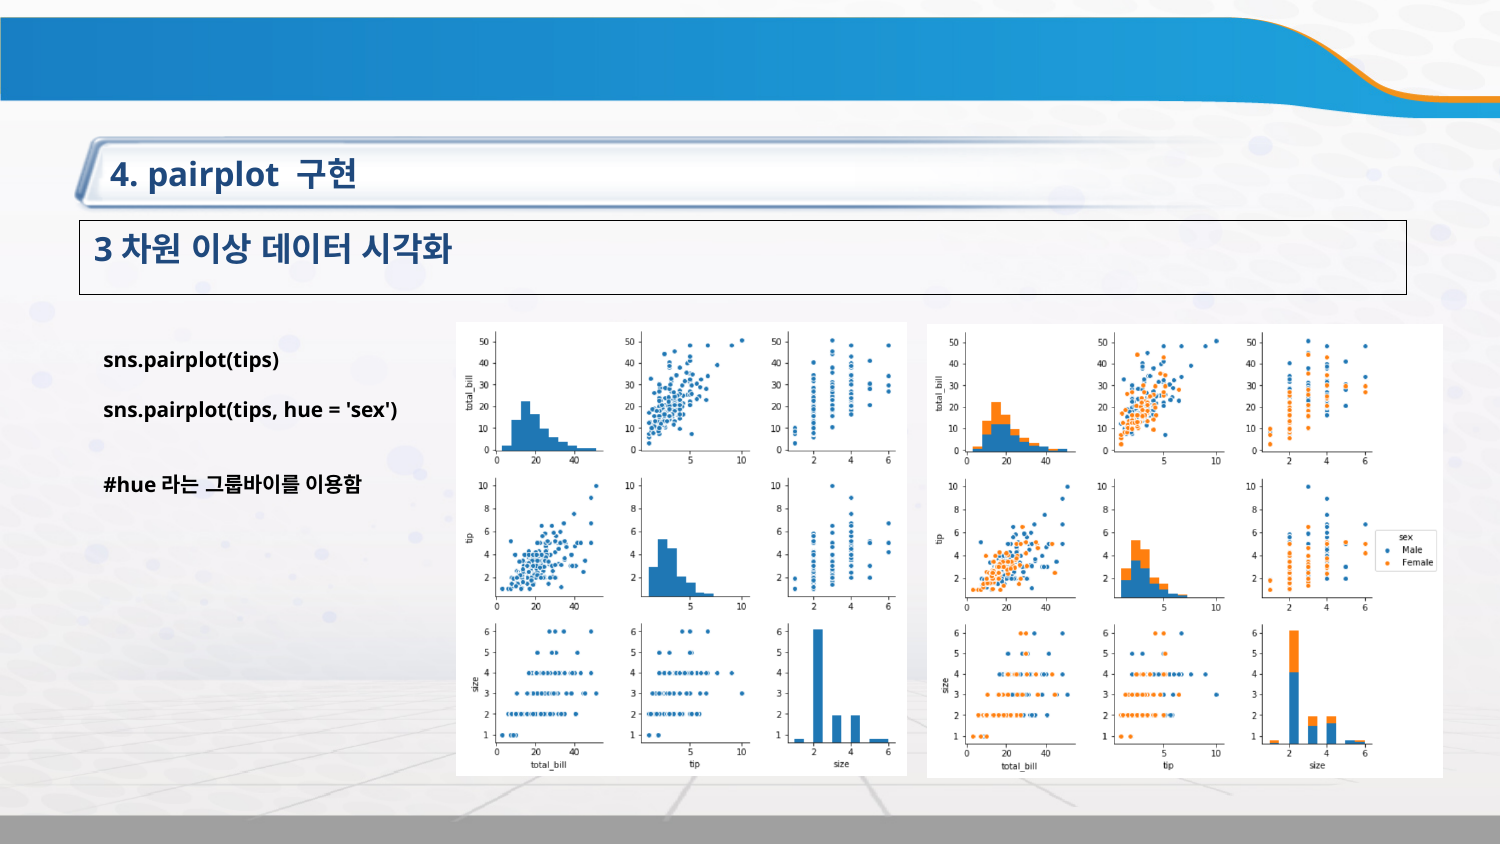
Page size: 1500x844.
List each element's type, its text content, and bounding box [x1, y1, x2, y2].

text_box sns.pairplot(tips) sns.pairplot(tips, hue = 'sex') #hue라는 그룹바이를 이용함 [88, 339, 451, 504]
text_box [74, 135, 1289, 216]
text_box 2. Seaborn [29, 0, 1175, 103]
text_box 3차원 이상 데이터 시각화 [79, 220, 1407, 295]
picture [0, 0, 1500, 844]
